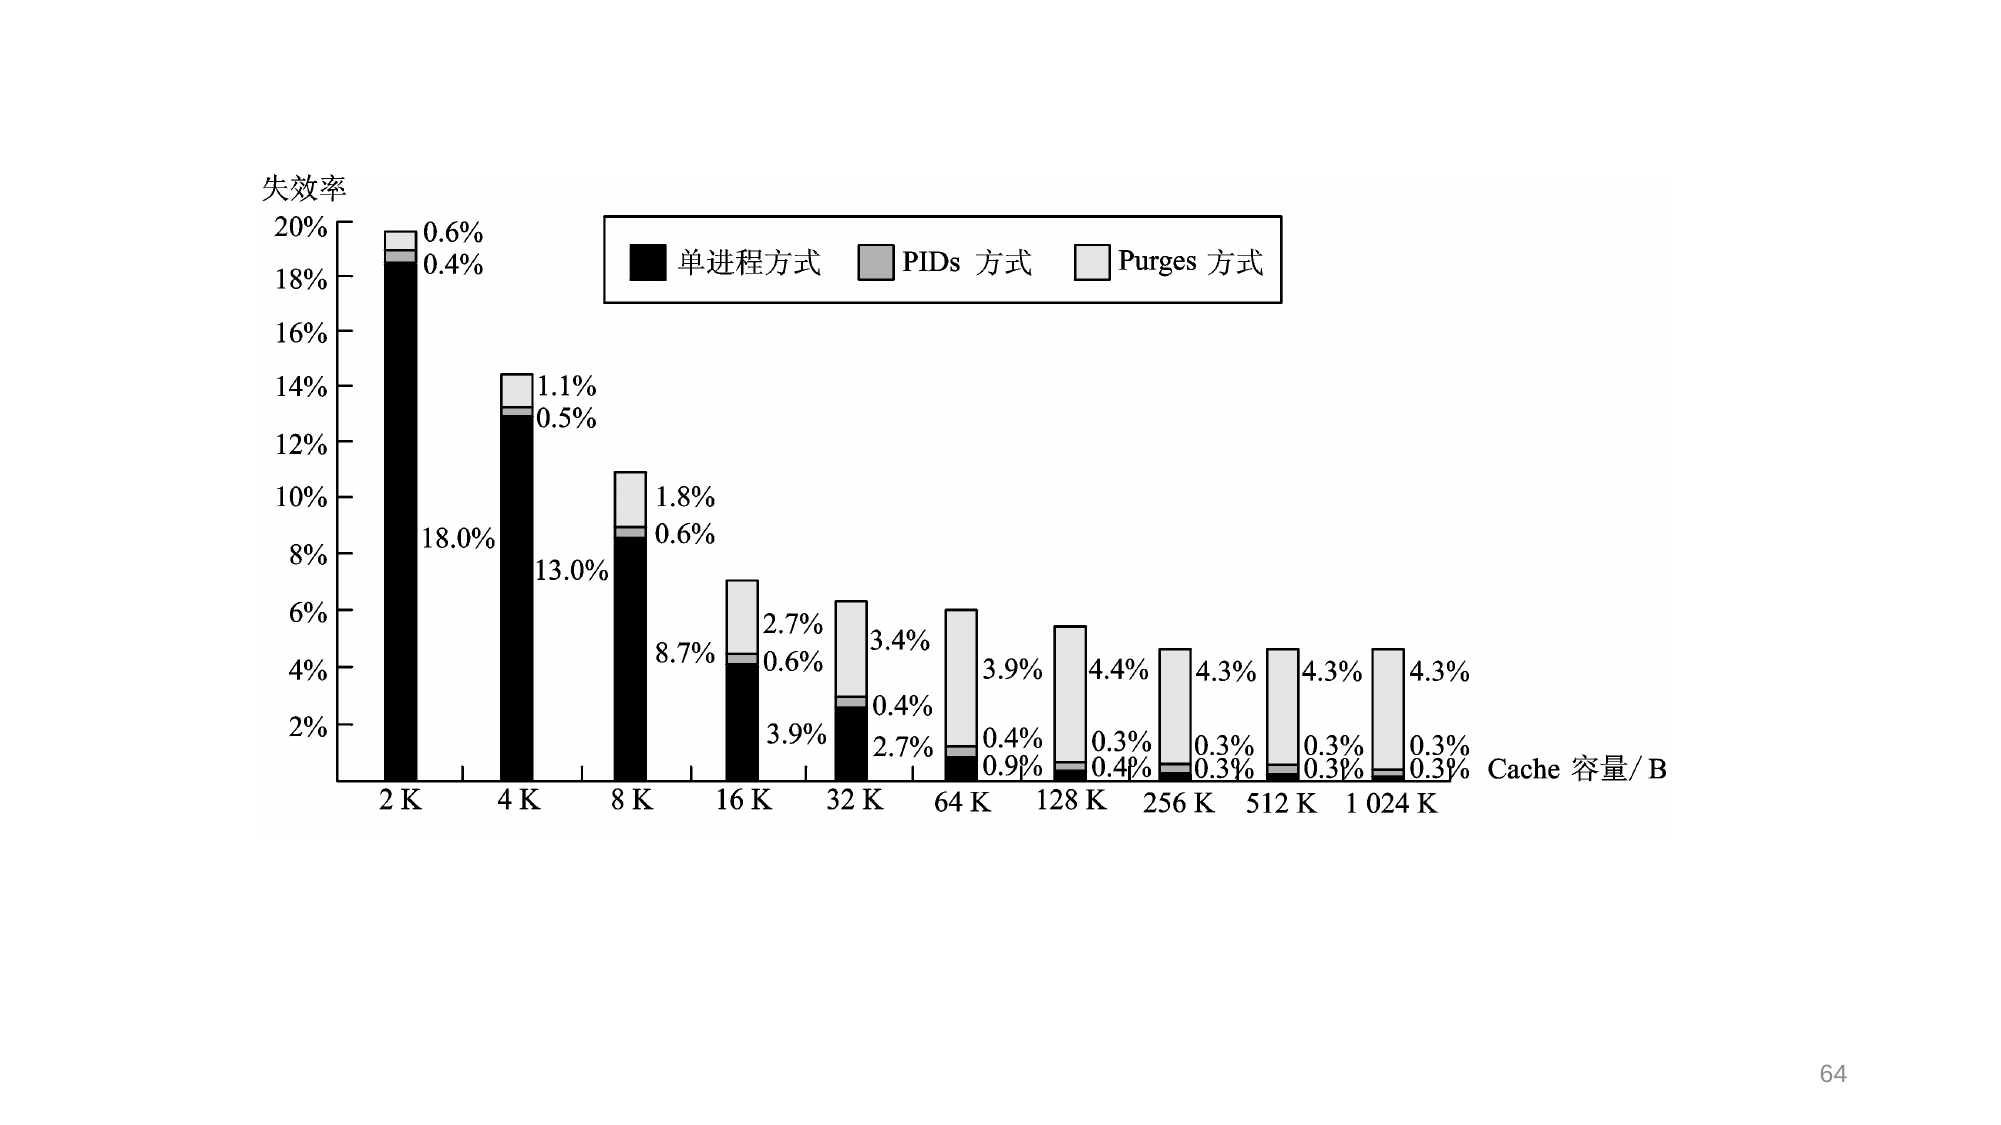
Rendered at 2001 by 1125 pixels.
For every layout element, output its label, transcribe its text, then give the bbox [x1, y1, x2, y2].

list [260, 174, 1666, 840]
slide_number 64 [1412, 1042, 1863, 1103]
